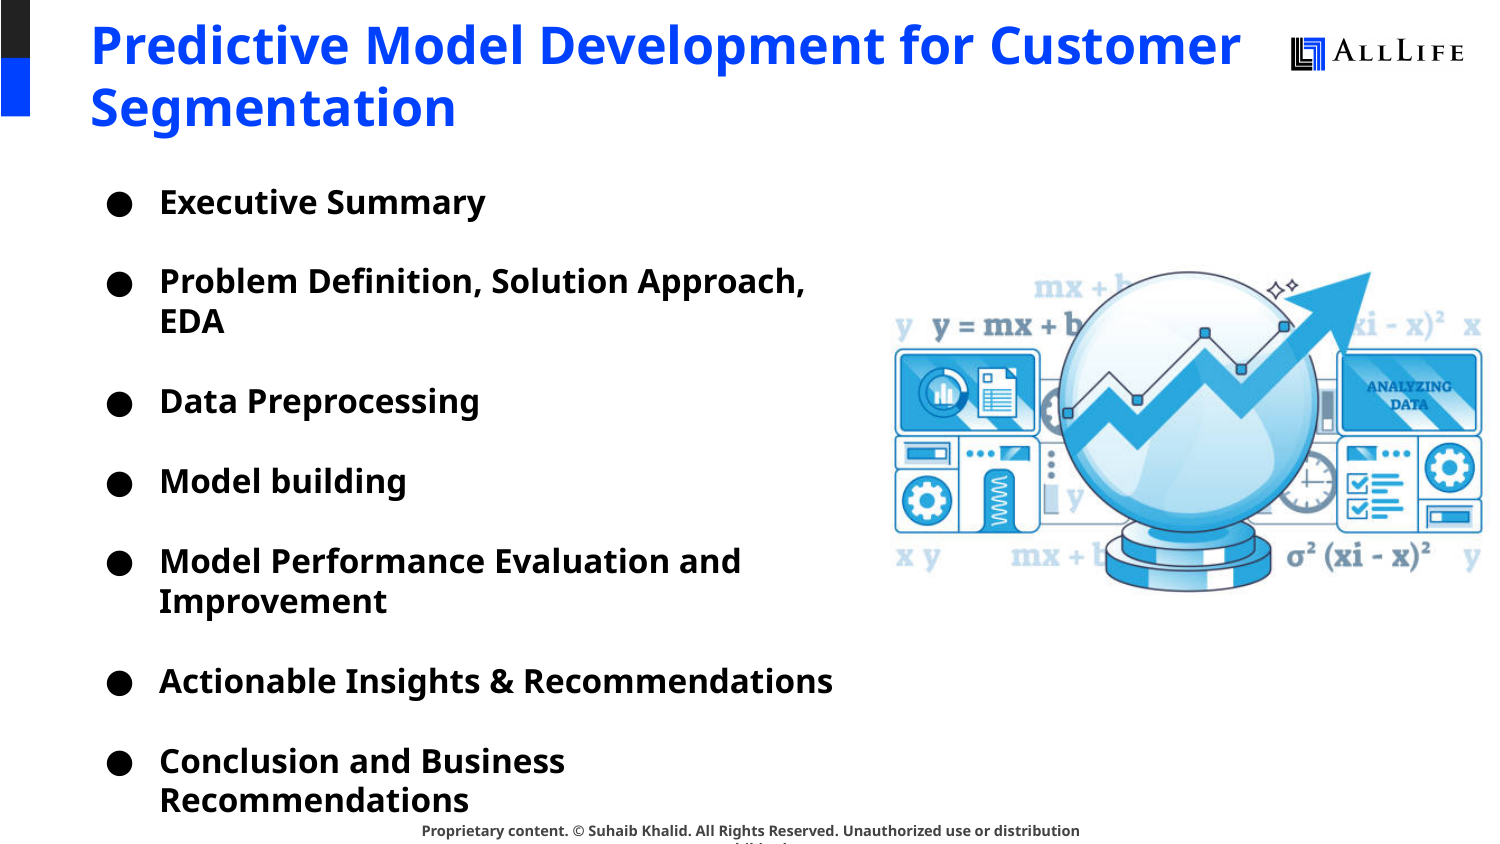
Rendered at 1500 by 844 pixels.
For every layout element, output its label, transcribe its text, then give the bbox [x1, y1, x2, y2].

text_box Executive Summary Problem Definition, Solution Approach, EDA Data Preprocessing Model building Model Performance Evaluation and Improvement Actionable Insights & Recommendations Conclusion and Business Recommendations [69, 165, 867, 835]
title Predictive Model Development for Customer Segmentation [75, 56, 1265, 153]
picture [881, 257, 1495, 602]
picture [1289, 36, 1465, 73]
